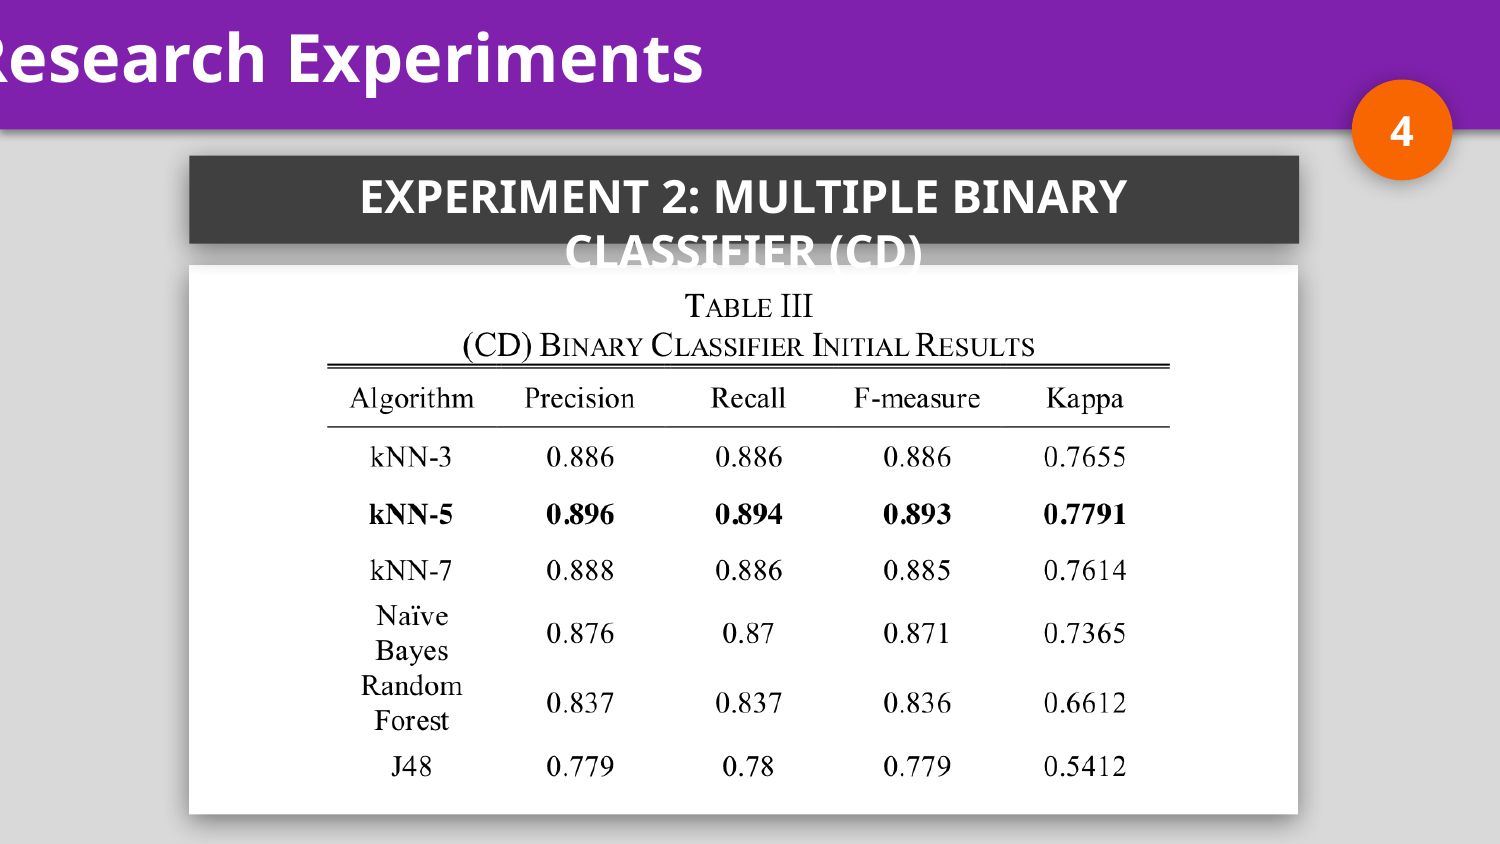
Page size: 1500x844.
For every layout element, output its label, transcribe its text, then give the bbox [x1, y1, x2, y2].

text_box 4 [1349, 77, 1455, 183]
text_box Research Experiments [0, 23, 720, 103]
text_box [189, 155, 1300, 244]
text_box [188, 264, 1299, 815]
text_box [0, 0, 1500, 131]
